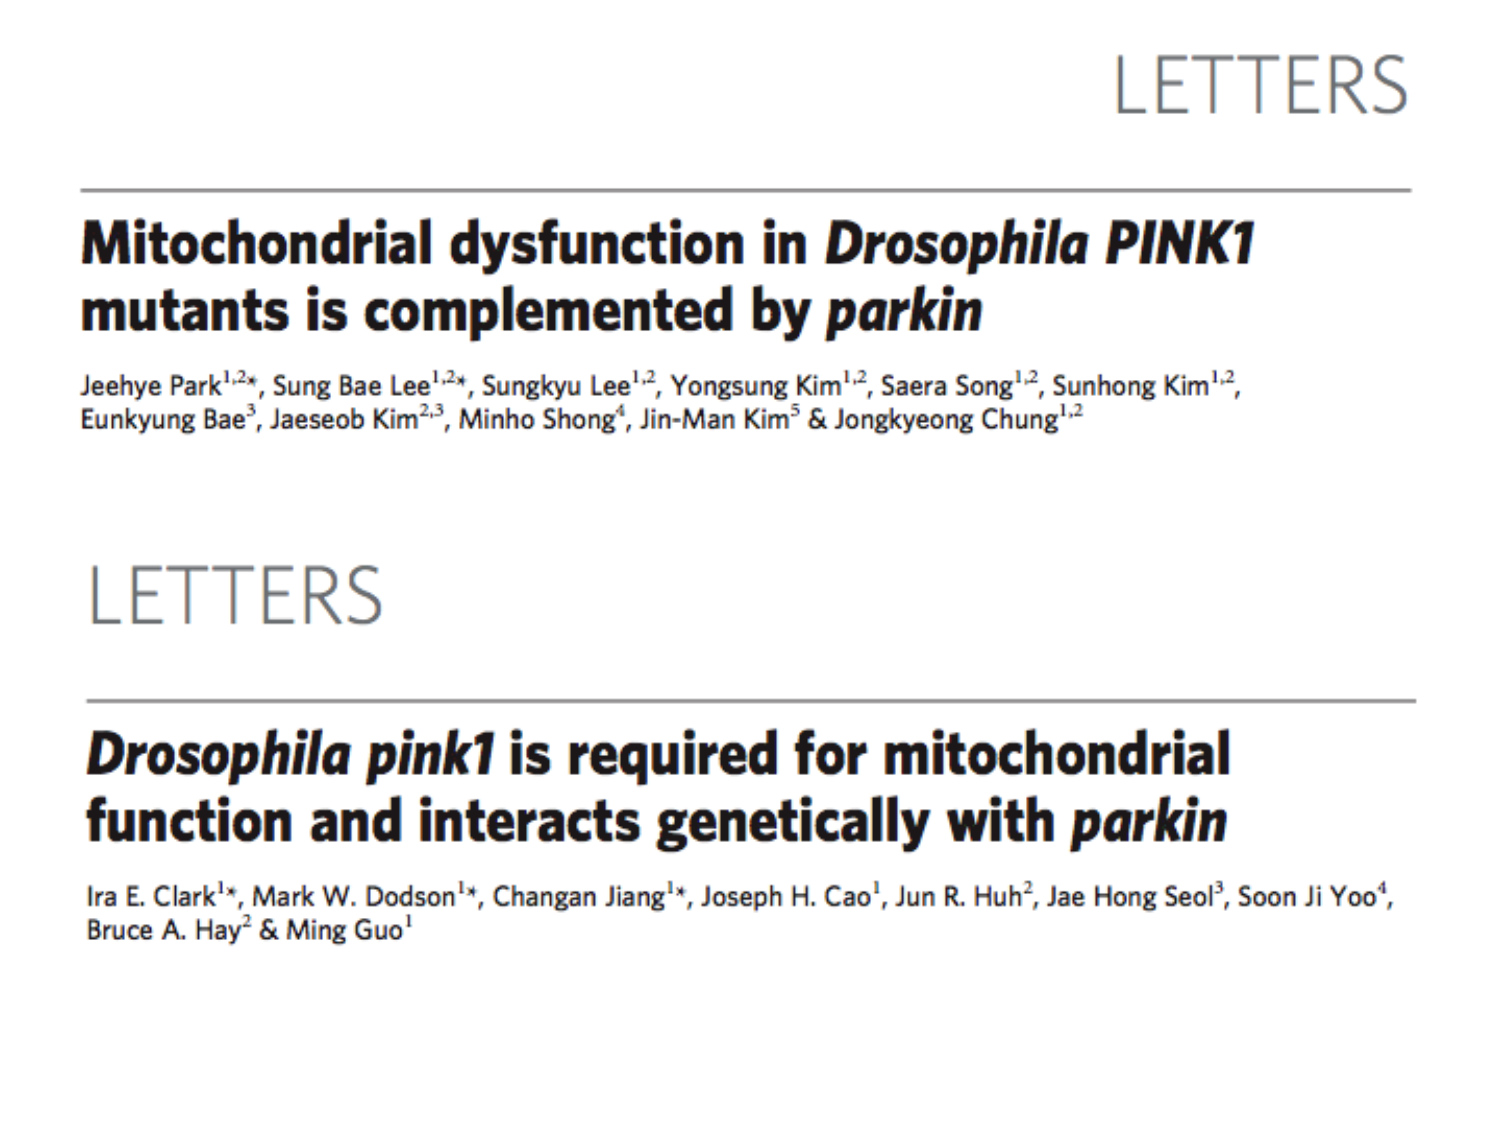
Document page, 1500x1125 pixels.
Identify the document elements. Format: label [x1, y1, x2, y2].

picture [49, 524, 1424, 963]
picture [37, 24, 1463, 449]
